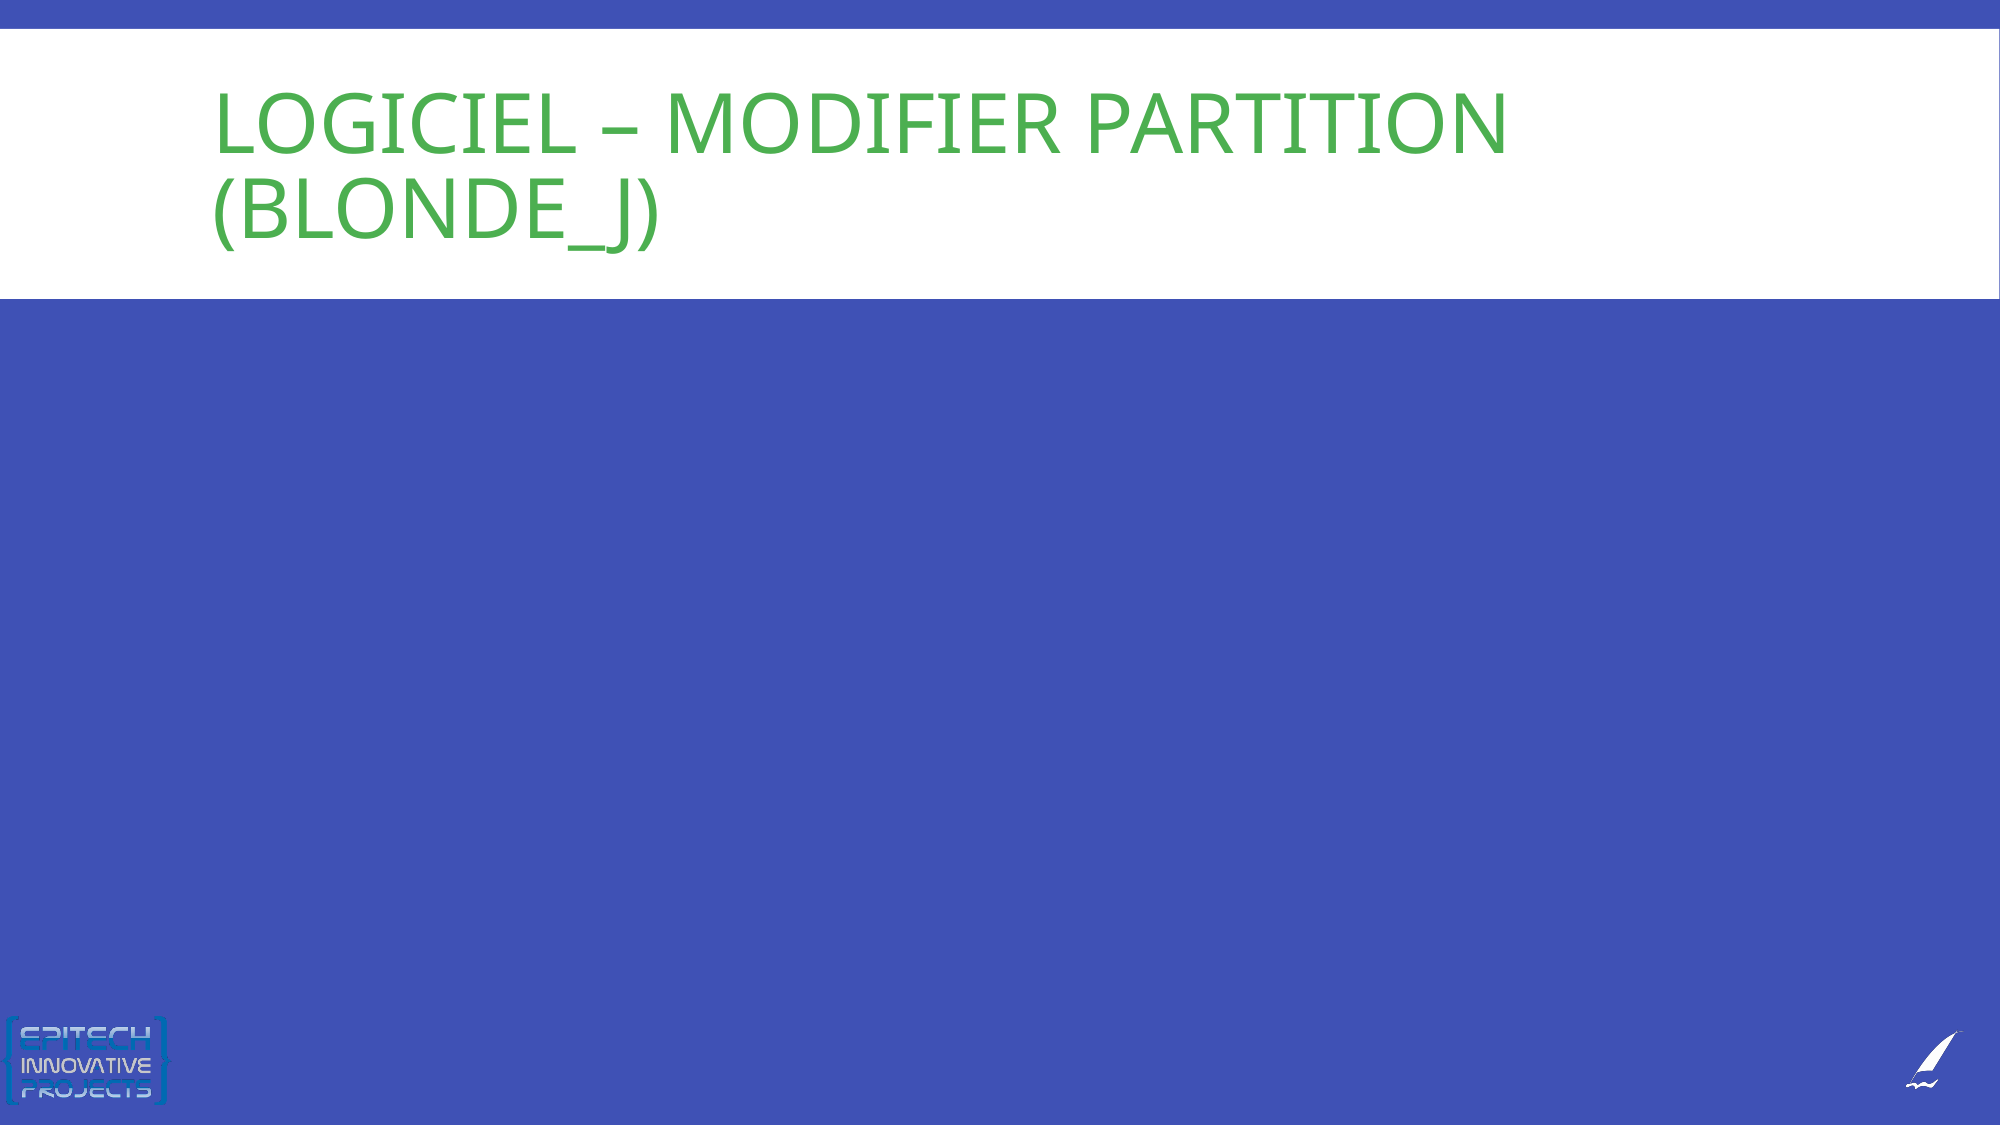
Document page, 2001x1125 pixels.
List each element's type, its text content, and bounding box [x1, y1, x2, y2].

picture [1869, 994, 2000, 1125]
title Logiciel – Modifier partition (Blonde_j) [197, 46, 1803, 295]
picture [0, 1016, 172, 1105]
